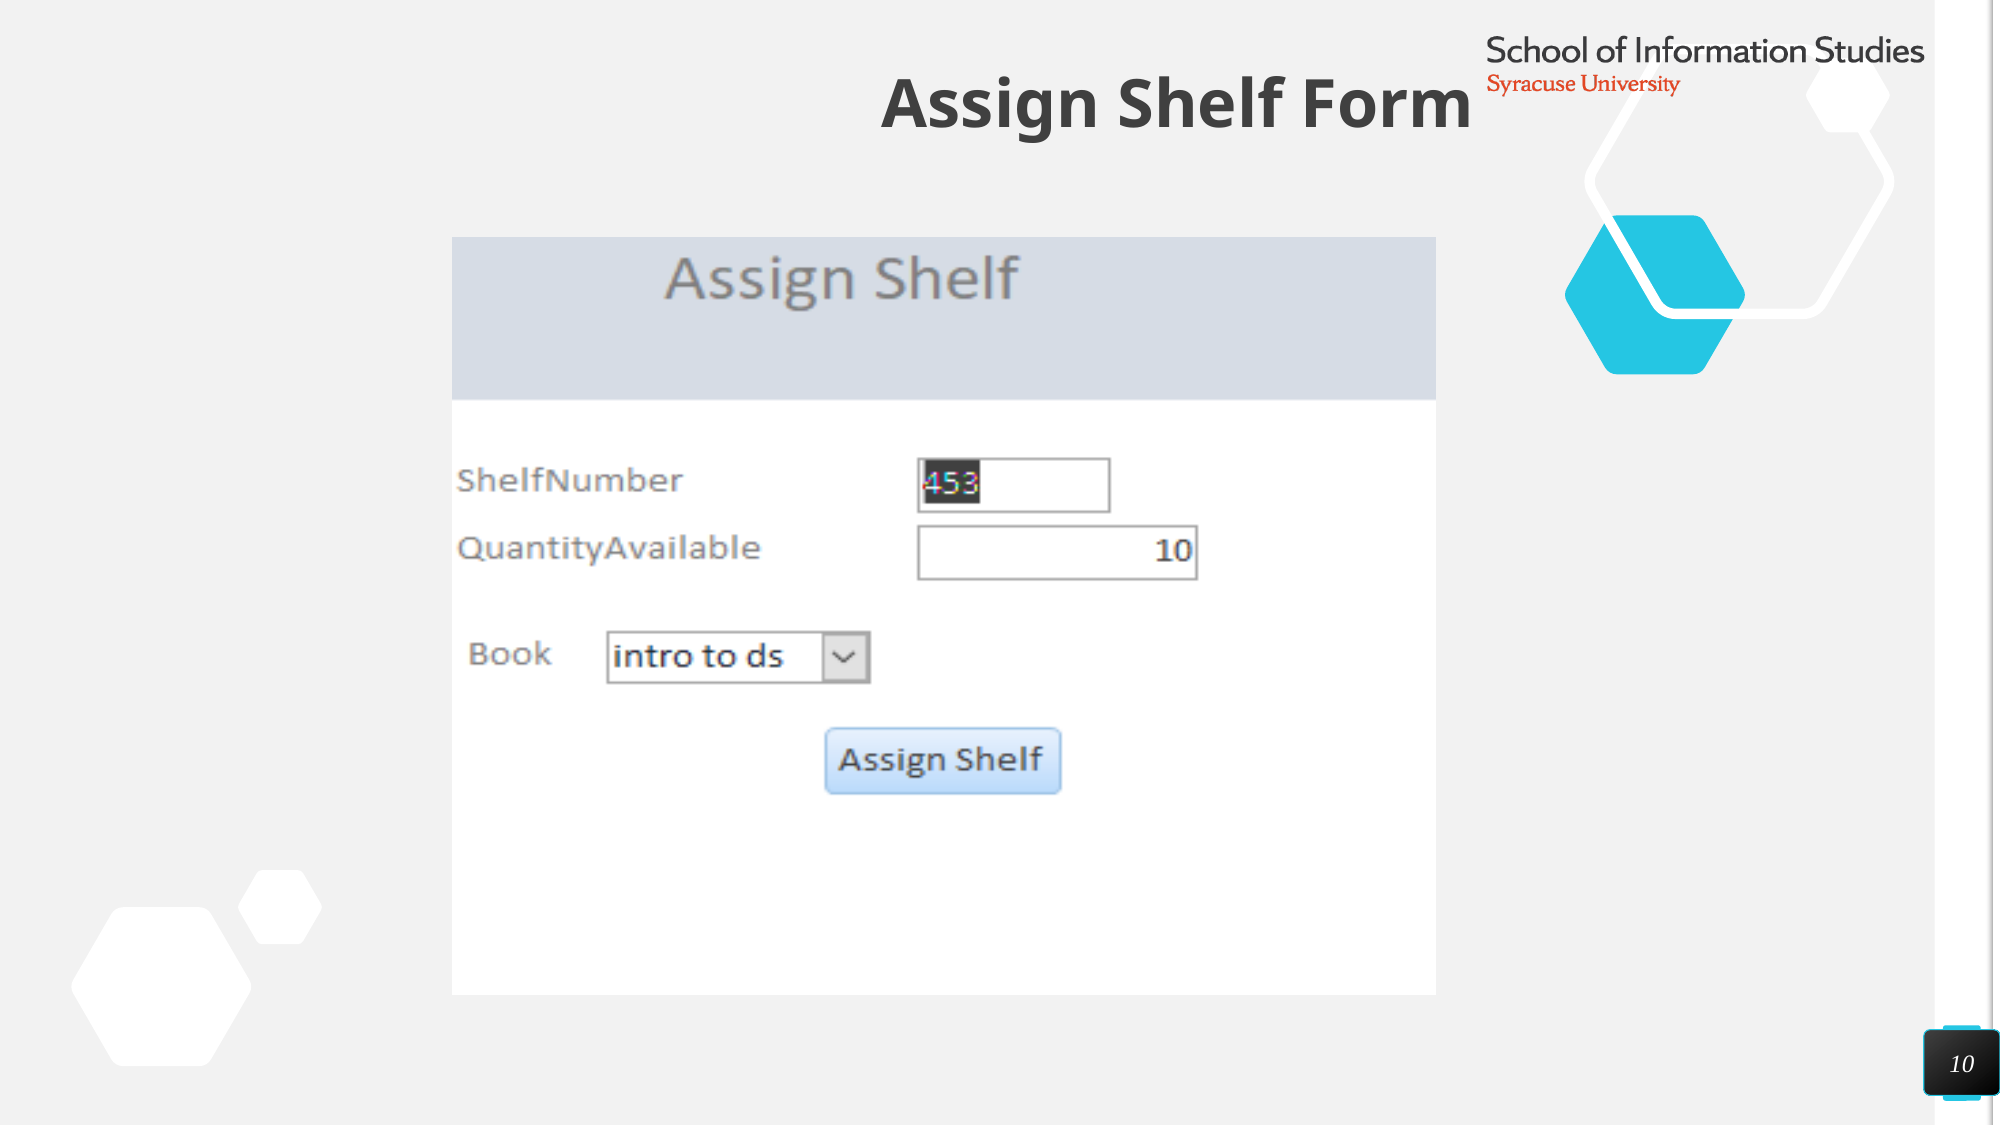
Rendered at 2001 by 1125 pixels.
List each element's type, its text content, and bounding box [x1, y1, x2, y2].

picture [1465, 23, 1933, 107]
slide_number 10 [1923, 1029, 2000, 1096]
picture [452, 237, 1436, 995]
title Assign Shelf Form [70, 70, 1932, 142]
